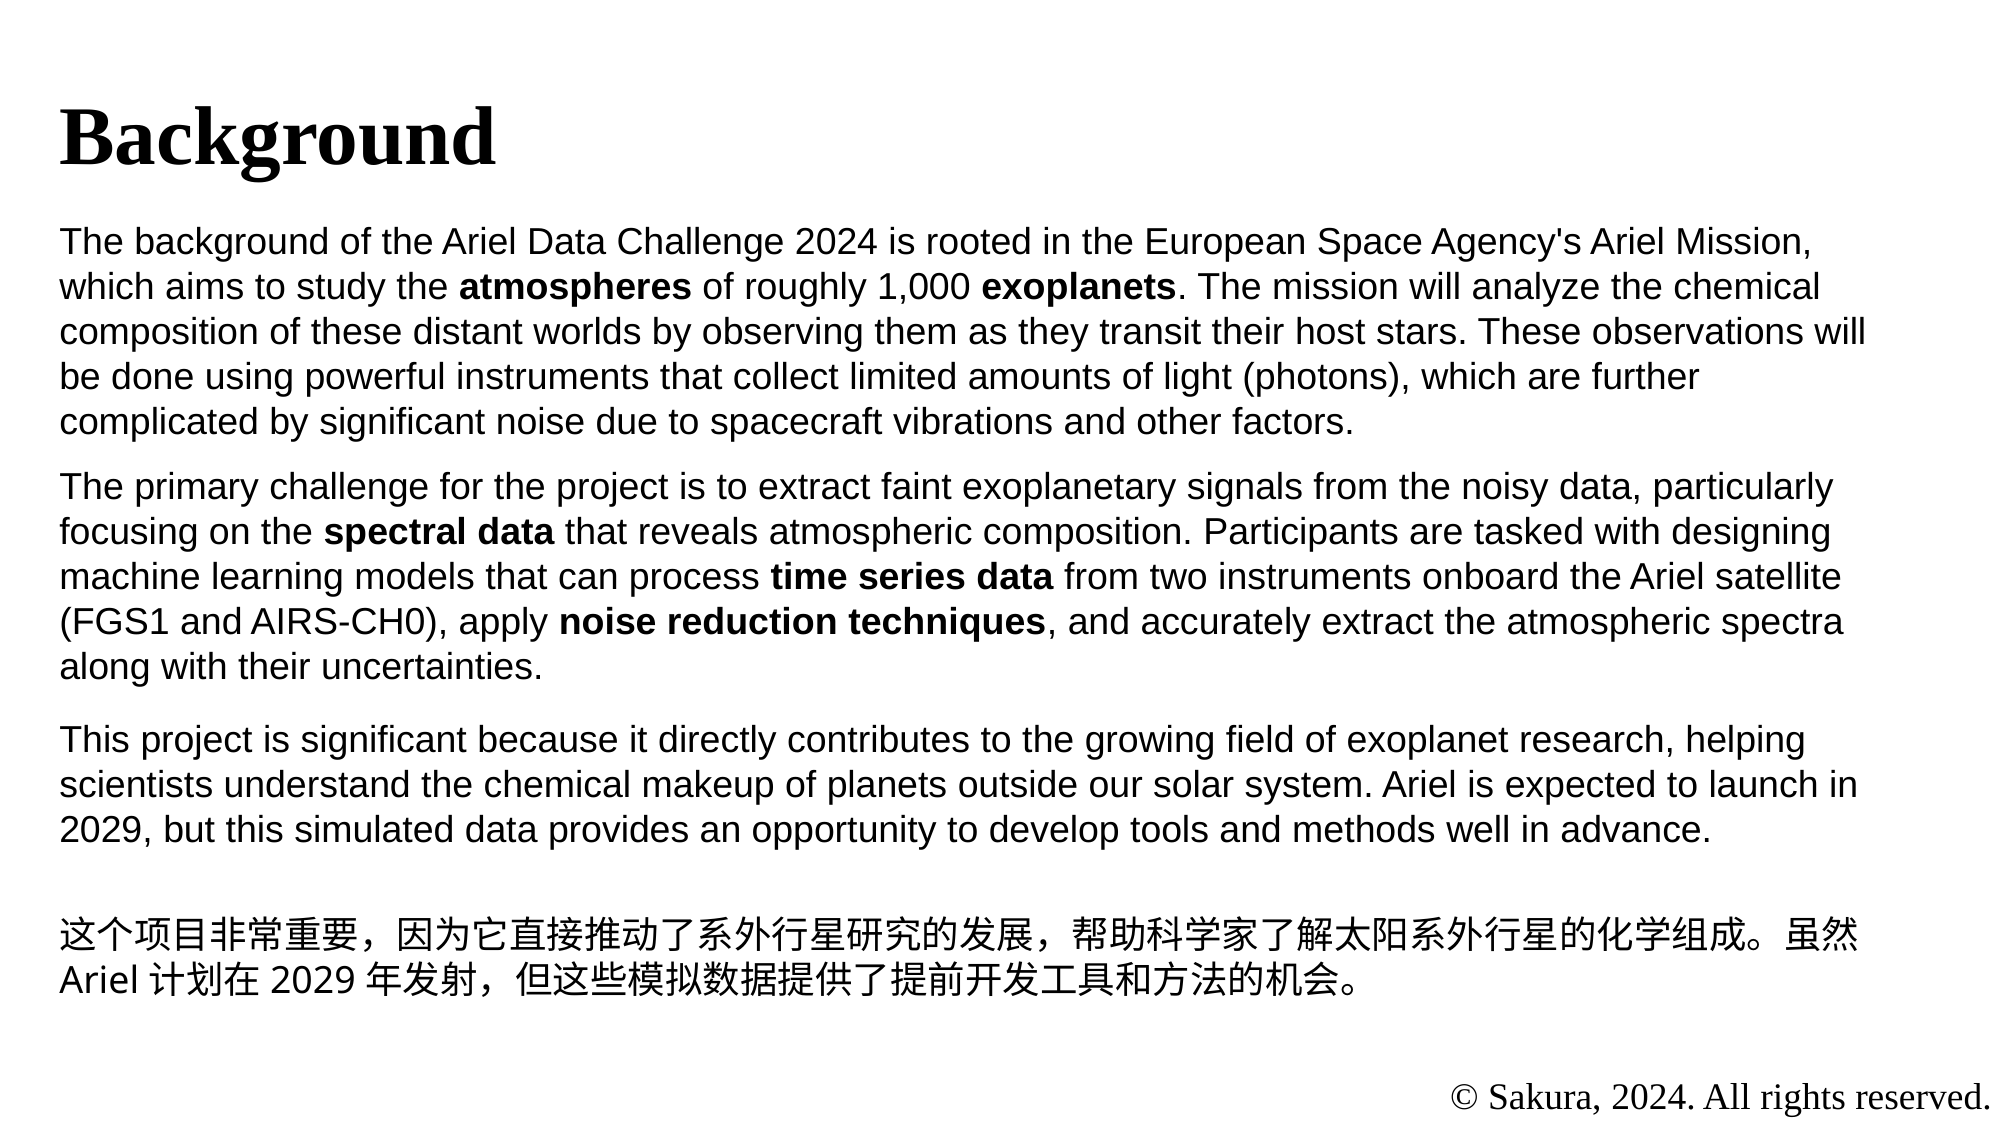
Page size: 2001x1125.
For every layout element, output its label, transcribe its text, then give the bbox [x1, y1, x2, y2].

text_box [44, 454, 1901, 708]
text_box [44, 209, 1901, 454]
text_box Background [44, 73, 1028, 189]
text_box © Sakura, 2024. All rights reserved. [1435, 1064, 2000, 1125]
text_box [44, 708, 1901, 1056]
